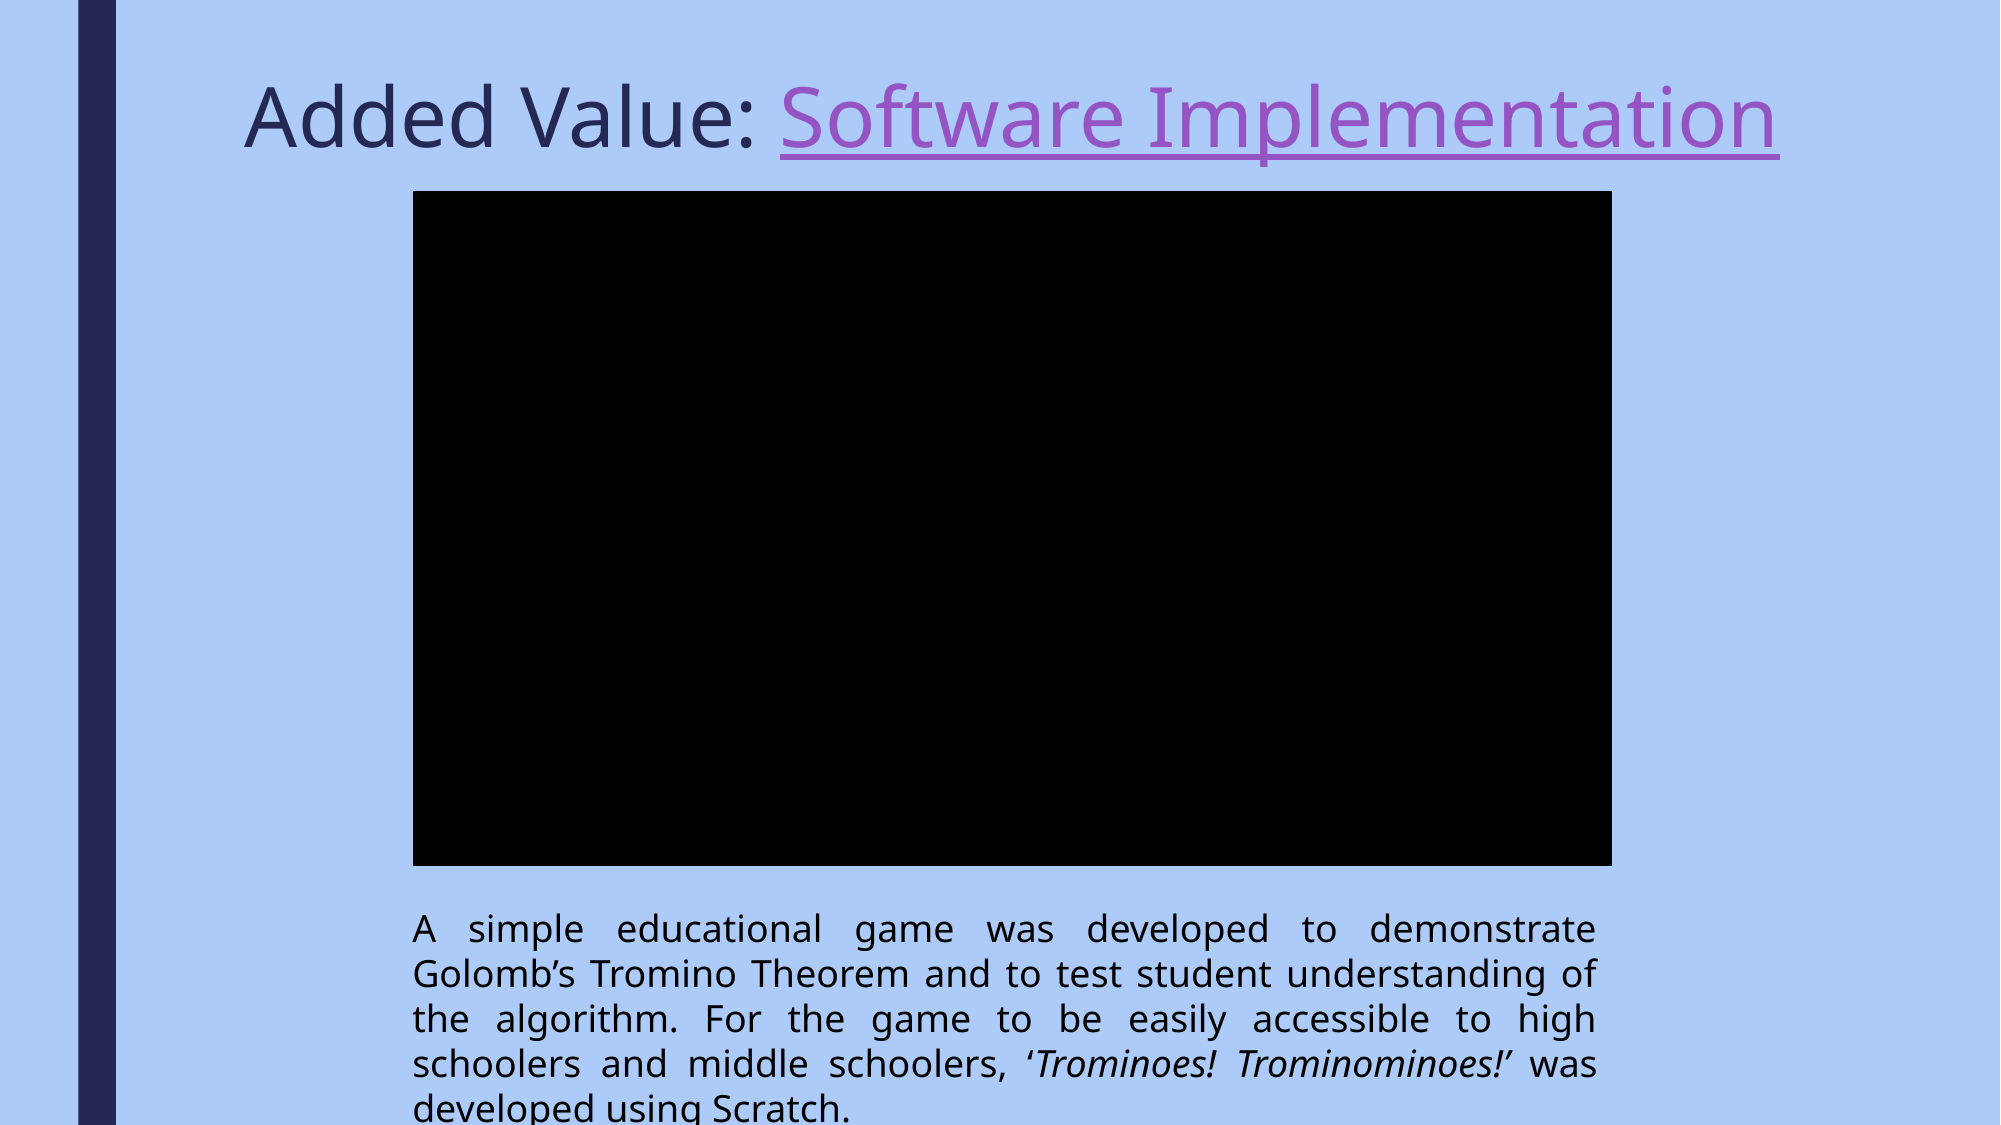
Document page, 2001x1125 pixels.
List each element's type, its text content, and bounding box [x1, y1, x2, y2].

text_box A simple educational game was developed to demonstrate Golomb’s Tromino Theorem and to test student understanding of the algorithm. For the game to be easily accessible to high schoolers and middle schoolers, ‘Trominoes! Trominominoes!’ was developed using Scratch. [397, 897, 1613, 1125]
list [412, 191, 1613, 867]
title Added Value: Software Implementation [225, 59, 1800, 192]
